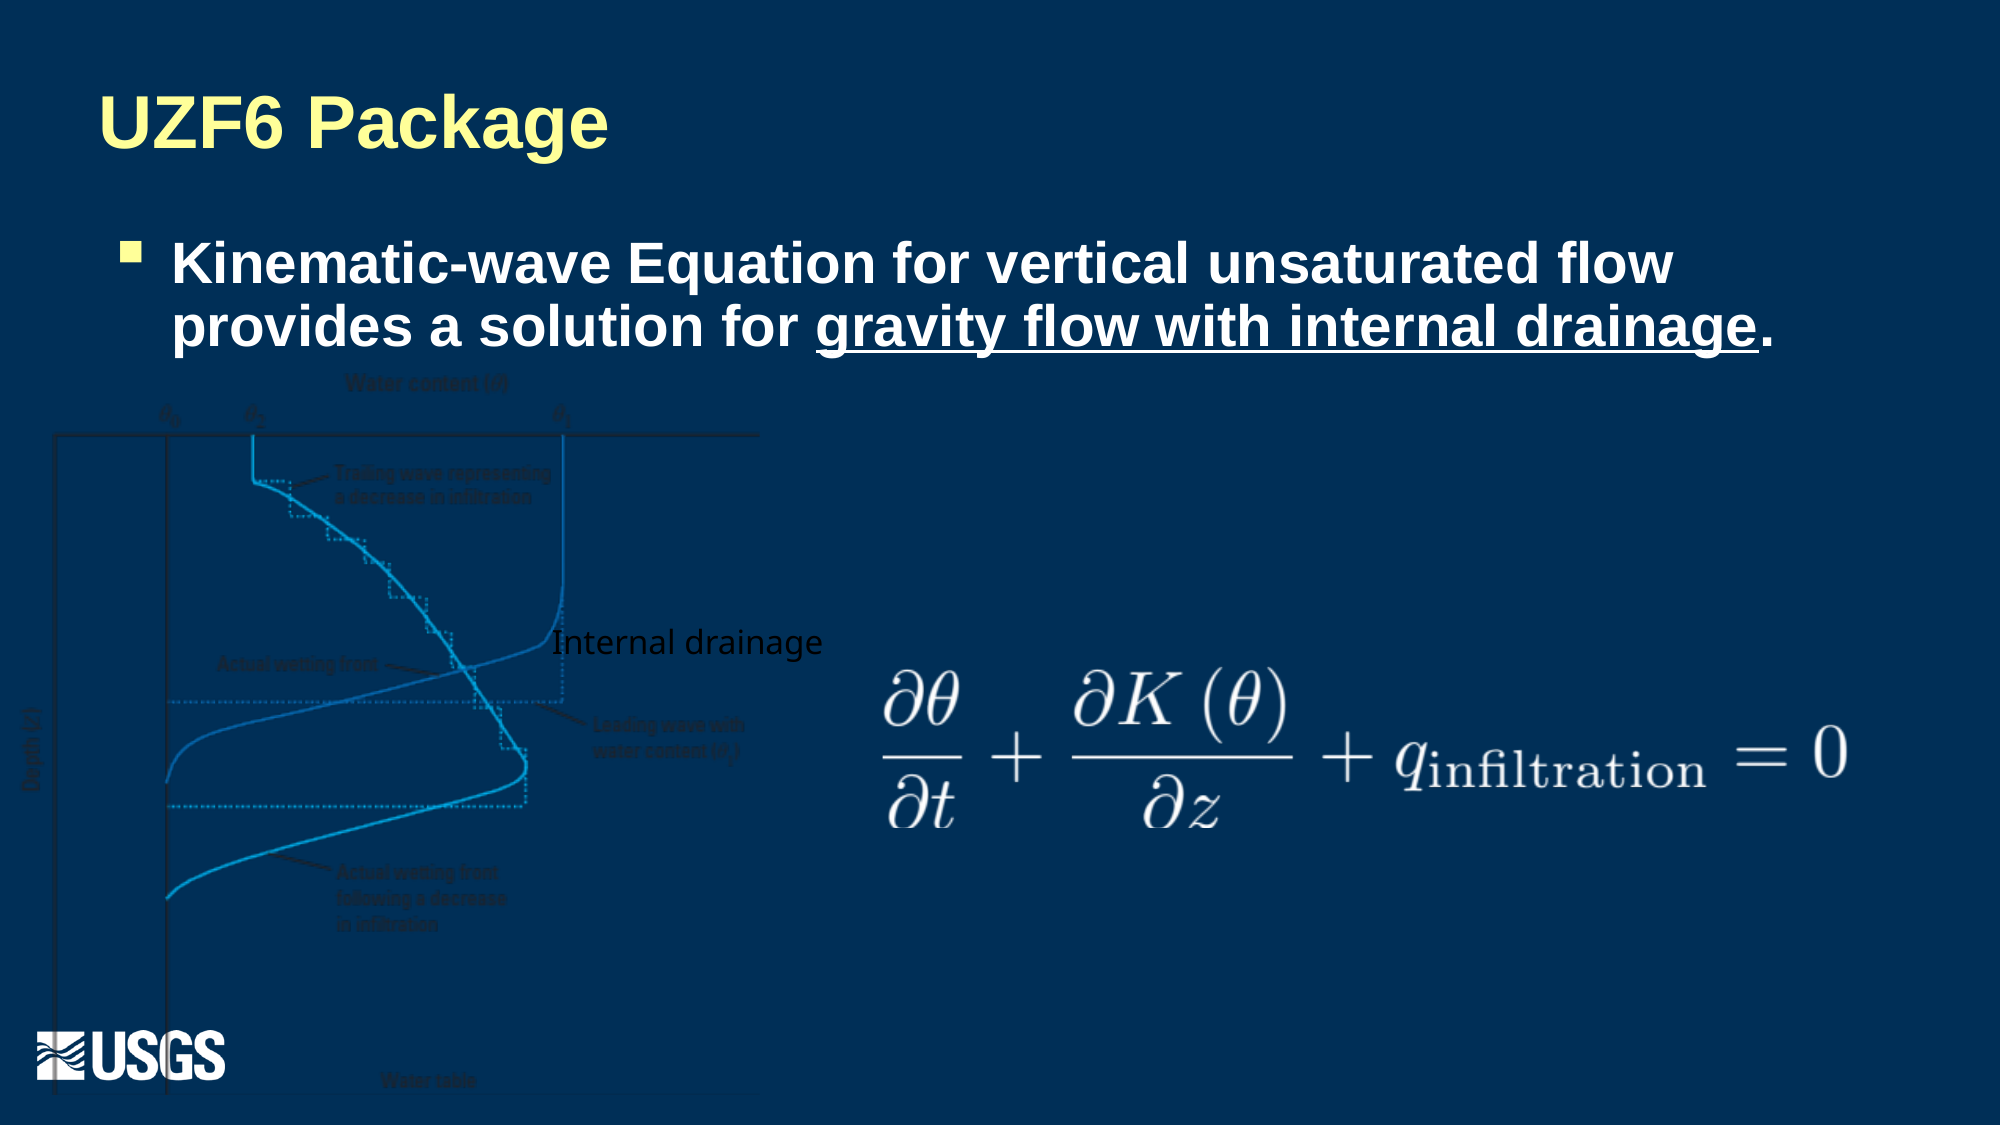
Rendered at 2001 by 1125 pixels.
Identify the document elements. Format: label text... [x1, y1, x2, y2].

list Kinematic-wave Equation for vertical unsaturated flow provides a solution for gravity flow with internal drainage. [99, 225, 1900, 791]
title UZF6 Package [83, 24, 1900, 213]
picture [882, 654, 1850, 829]
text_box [14, 372, 829, 1111]
